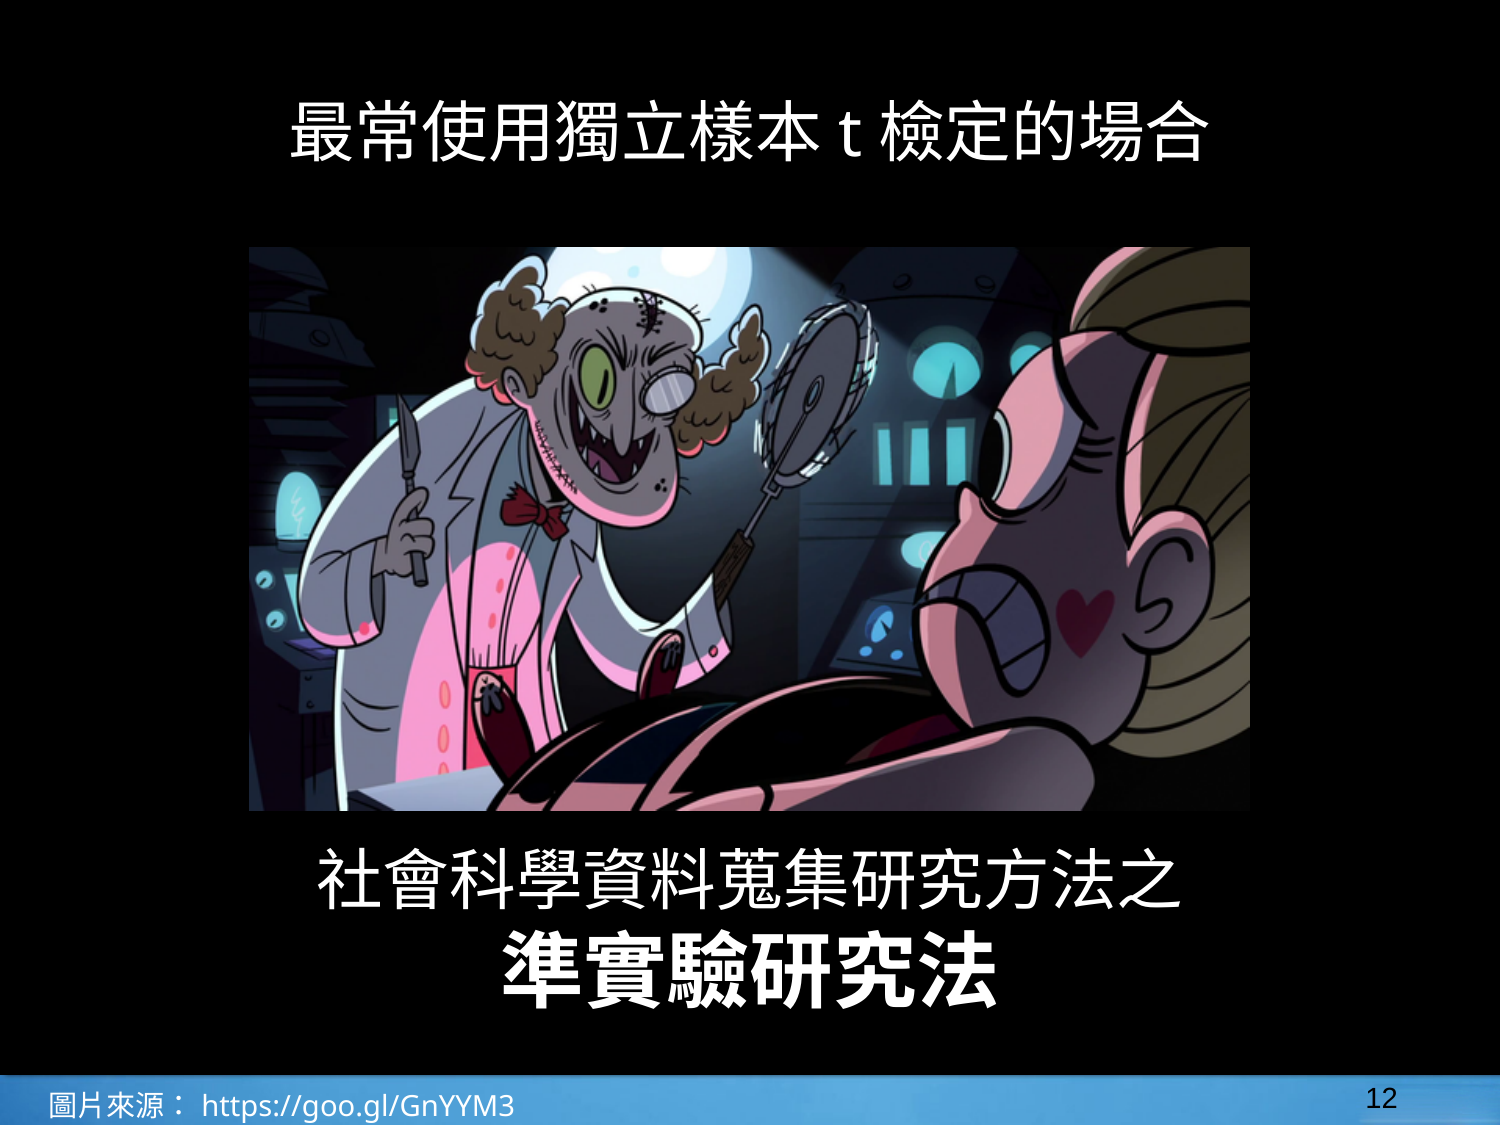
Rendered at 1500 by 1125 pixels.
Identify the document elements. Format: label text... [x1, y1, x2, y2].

picture [0, 1075, 1350, 1125]
subtitle 圖片來源：https://goo.gl/GnYYM3 [3, 1080, 1364, 1125]
title 最常使用獨立樣本t檢定的場合 [78, 27, 1422, 232]
picture [1364, 1075, 1500, 1125]
slide_number ‹#› [1350, 1074, 1488, 1118]
picture [249, 247, 1251, 811]
title 社會科學資料蒐集研究方法之 準實驗研究法 [78, 825, 1422, 1030]
